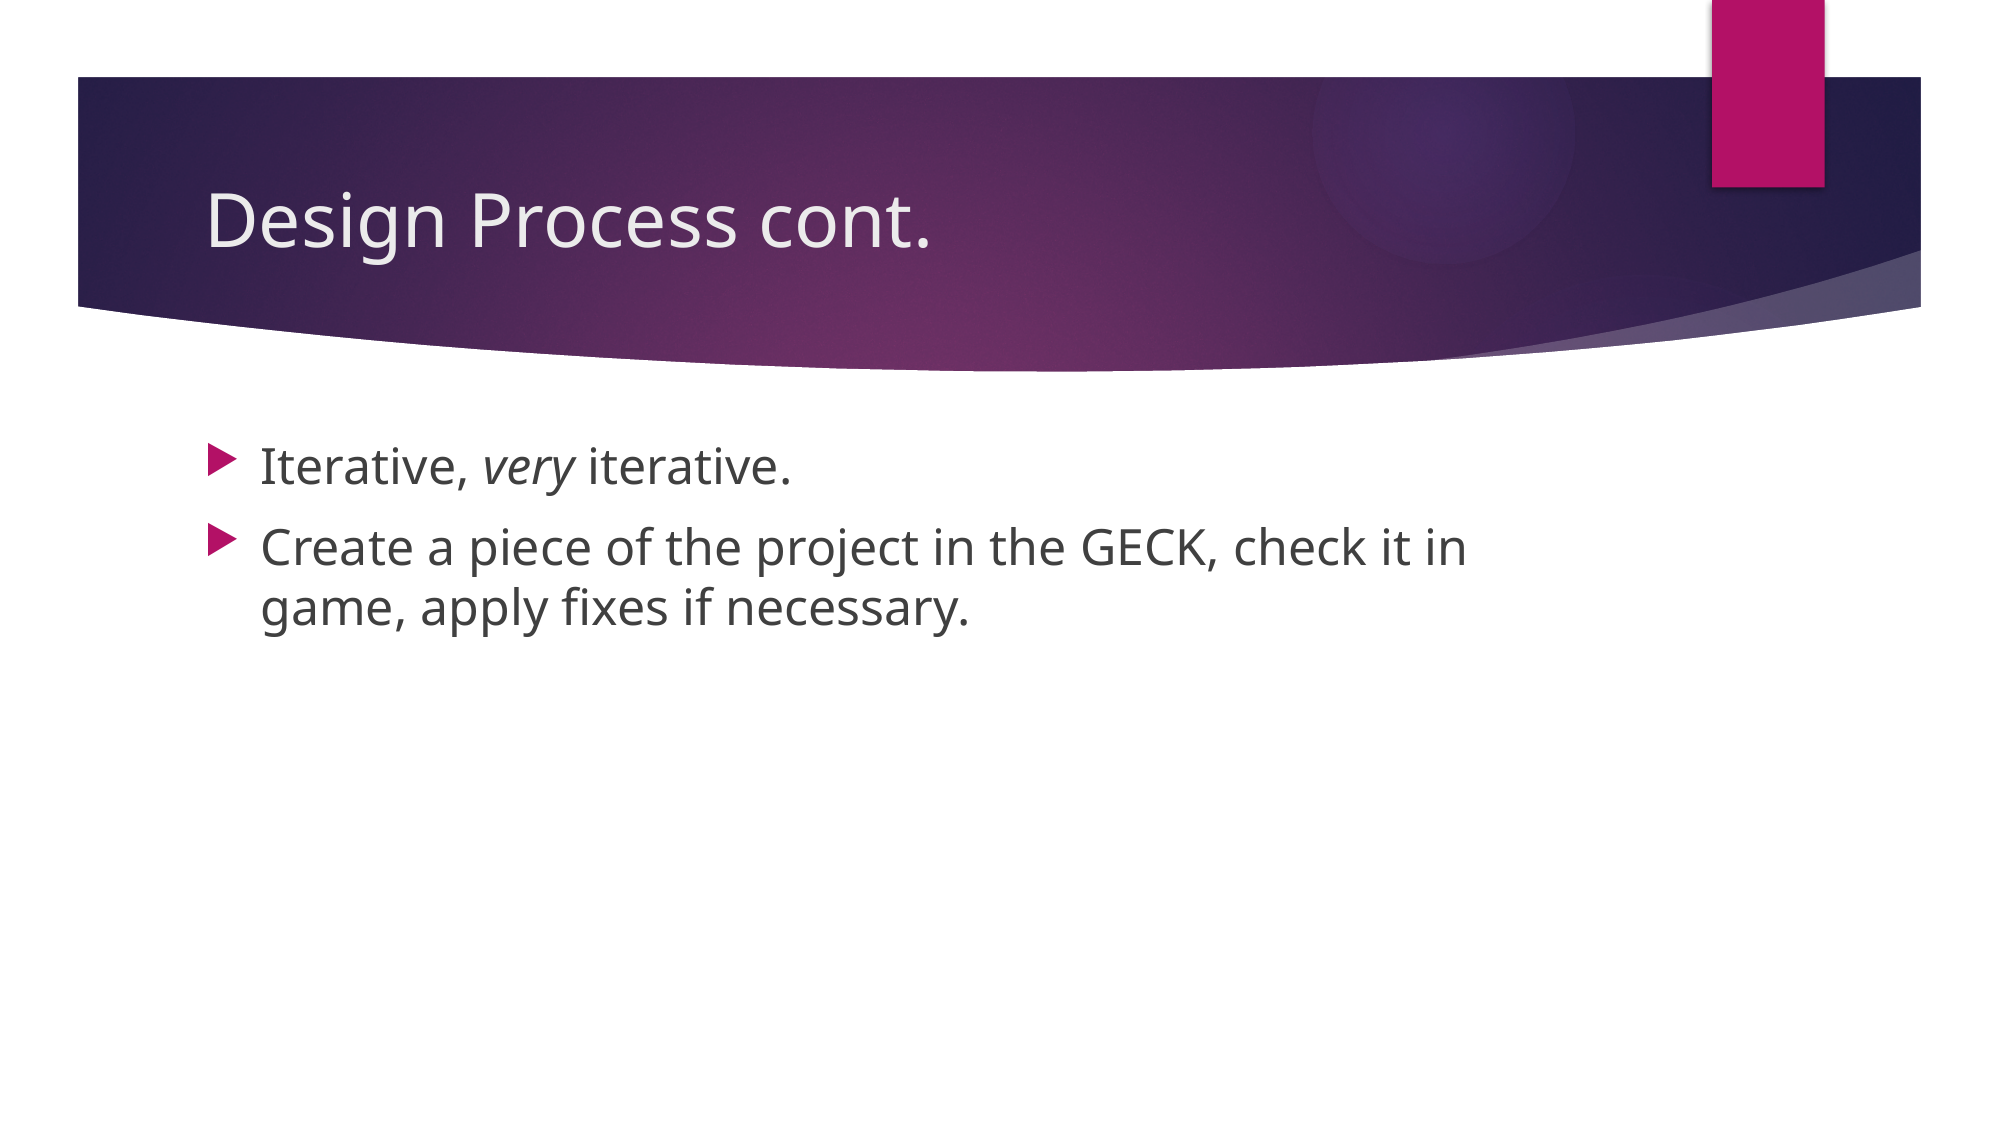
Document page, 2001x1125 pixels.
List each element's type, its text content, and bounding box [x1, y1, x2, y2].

list Iterative, very iterative. Create a piece of the project in the GECK, check it in game, apply fixes if necessary. [189, 427, 1638, 988]
title Design Process cont. [189, 159, 1627, 276]
